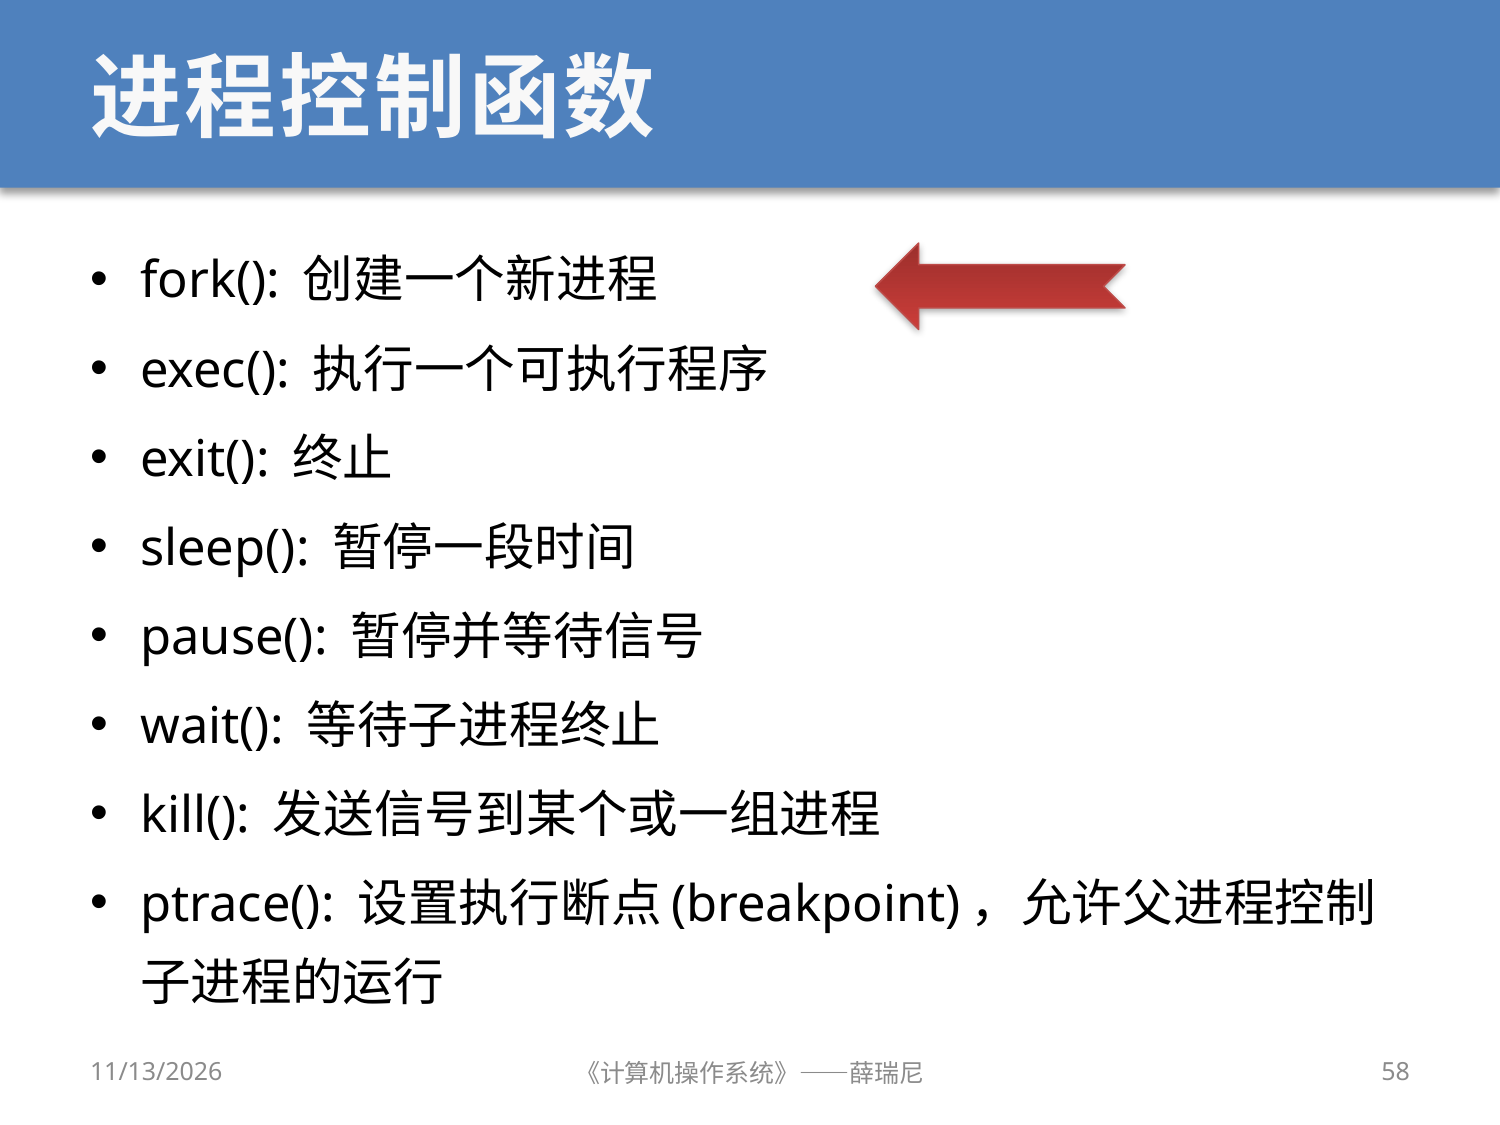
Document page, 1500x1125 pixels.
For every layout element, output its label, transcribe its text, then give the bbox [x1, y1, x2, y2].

footer 《计算机操作系统》——薛瑞尼 [512, 1042, 988, 1103]
text_box [874, 242, 1126, 331]
title 进程控制函数 [75, 0, 1425, 188]
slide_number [75, 1042, 425, 1103]
list fork(): 创建一个新进程 exec(): 执行一个可执行程序 exit(): 终止 sleep(): 暂停一段时间 pause(): 暂停并等待信号 wait(): 等待子进程终止 kill(): 发送信号到某个或一组进程 ptrace(): 设置执行断点(breakpoint)，允许父进程控制子进程的运行 [75, 221, 1425, 1021]
slide_number 58 [1074, 1042, 1425, 1103]
